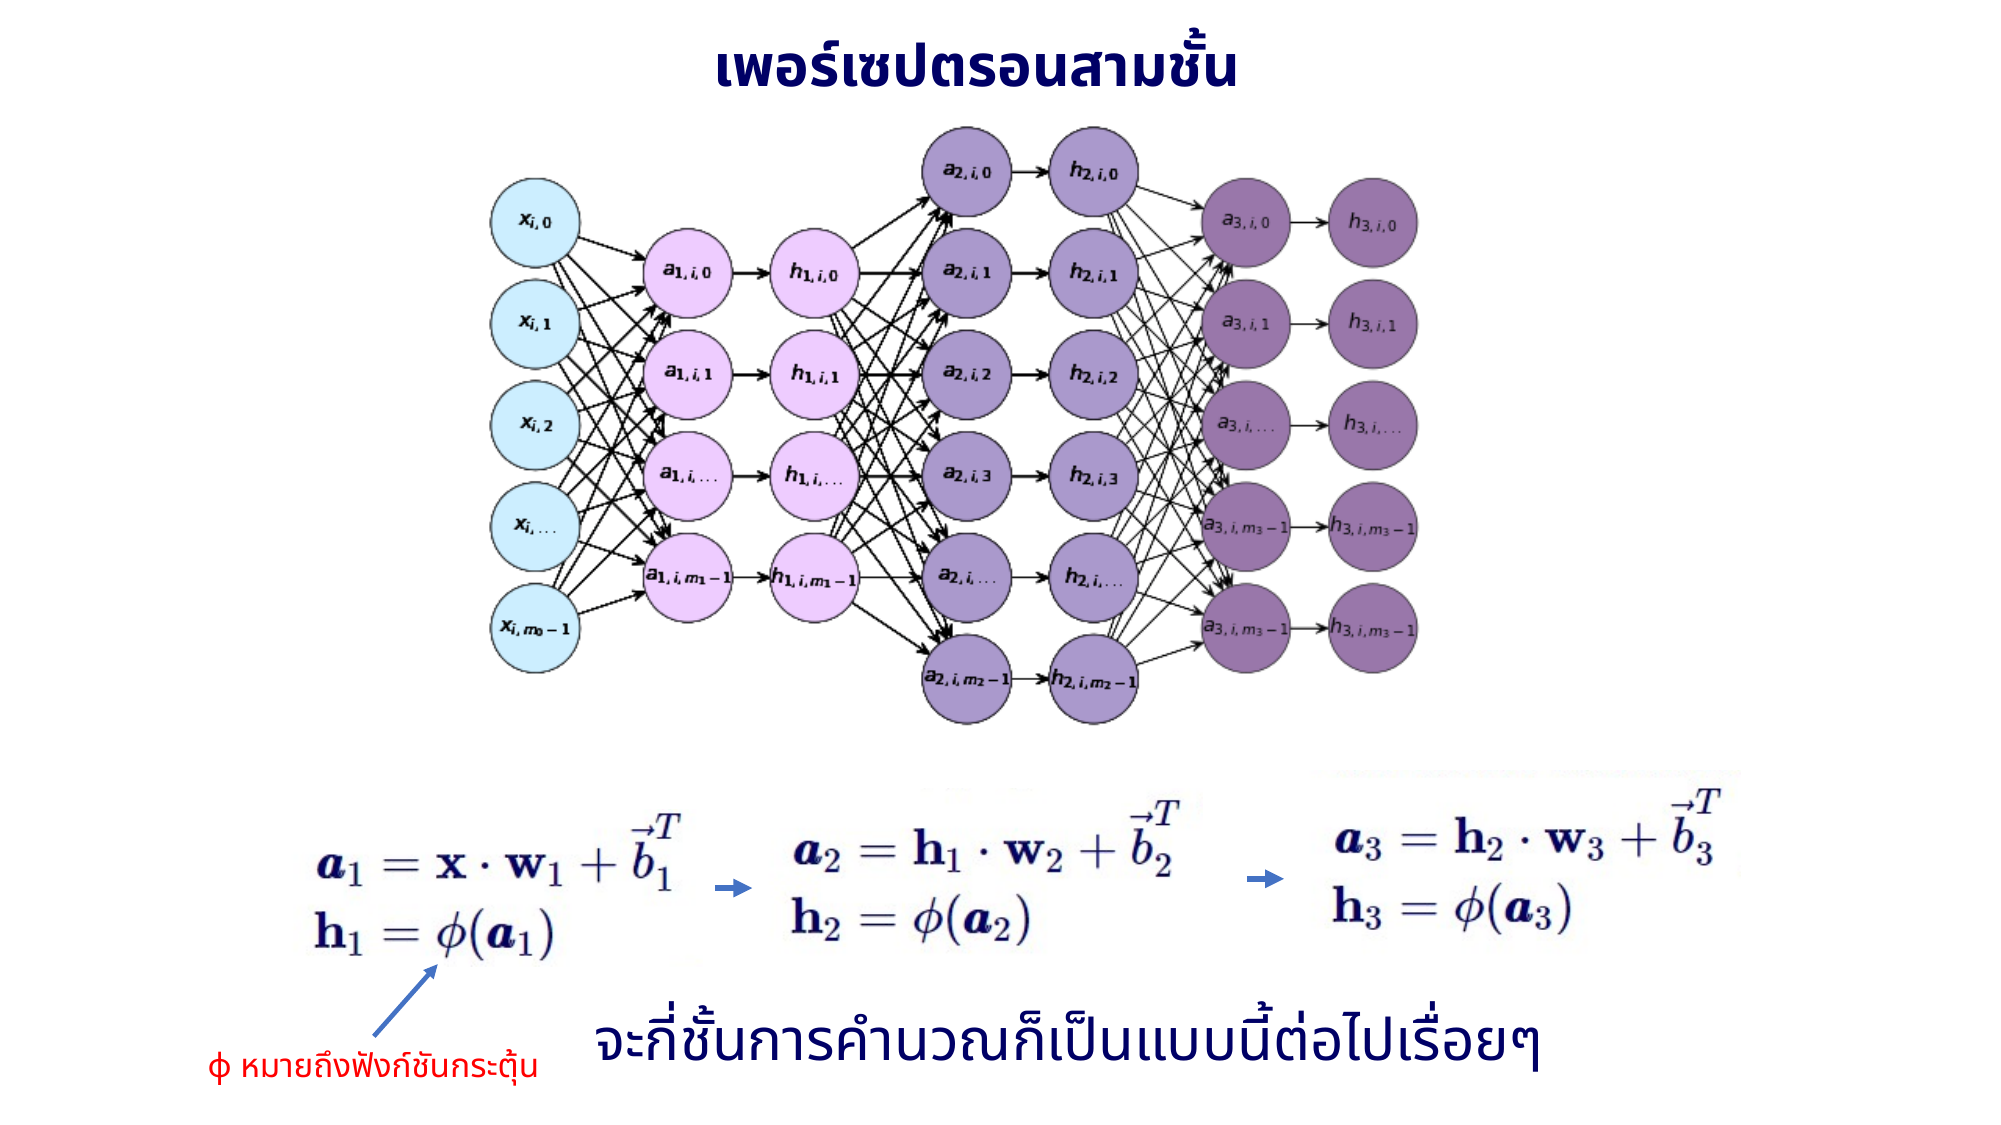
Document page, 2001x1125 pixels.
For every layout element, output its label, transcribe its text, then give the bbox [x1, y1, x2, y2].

text_box เพอร์เซปตรอนสามชั้น [698, 21, 1256, 106]
text_box จะกี่ชั้นการคำนวณก็เป็นแบบนี้ต่อไปเรื่อยๆ [579, 995, 1559, 1080]
picture [752, 788, 1203, 989]
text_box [373, 964, 438, 1037]
picture [1298, 770, 1741, 989]
picture [485, 122, 1424, 730]
picture [283, 809, 703, 967]
text_box ϕ หมายถึงฟังก์ชันกระตุ้น [192, 1036, 555, 1091]
